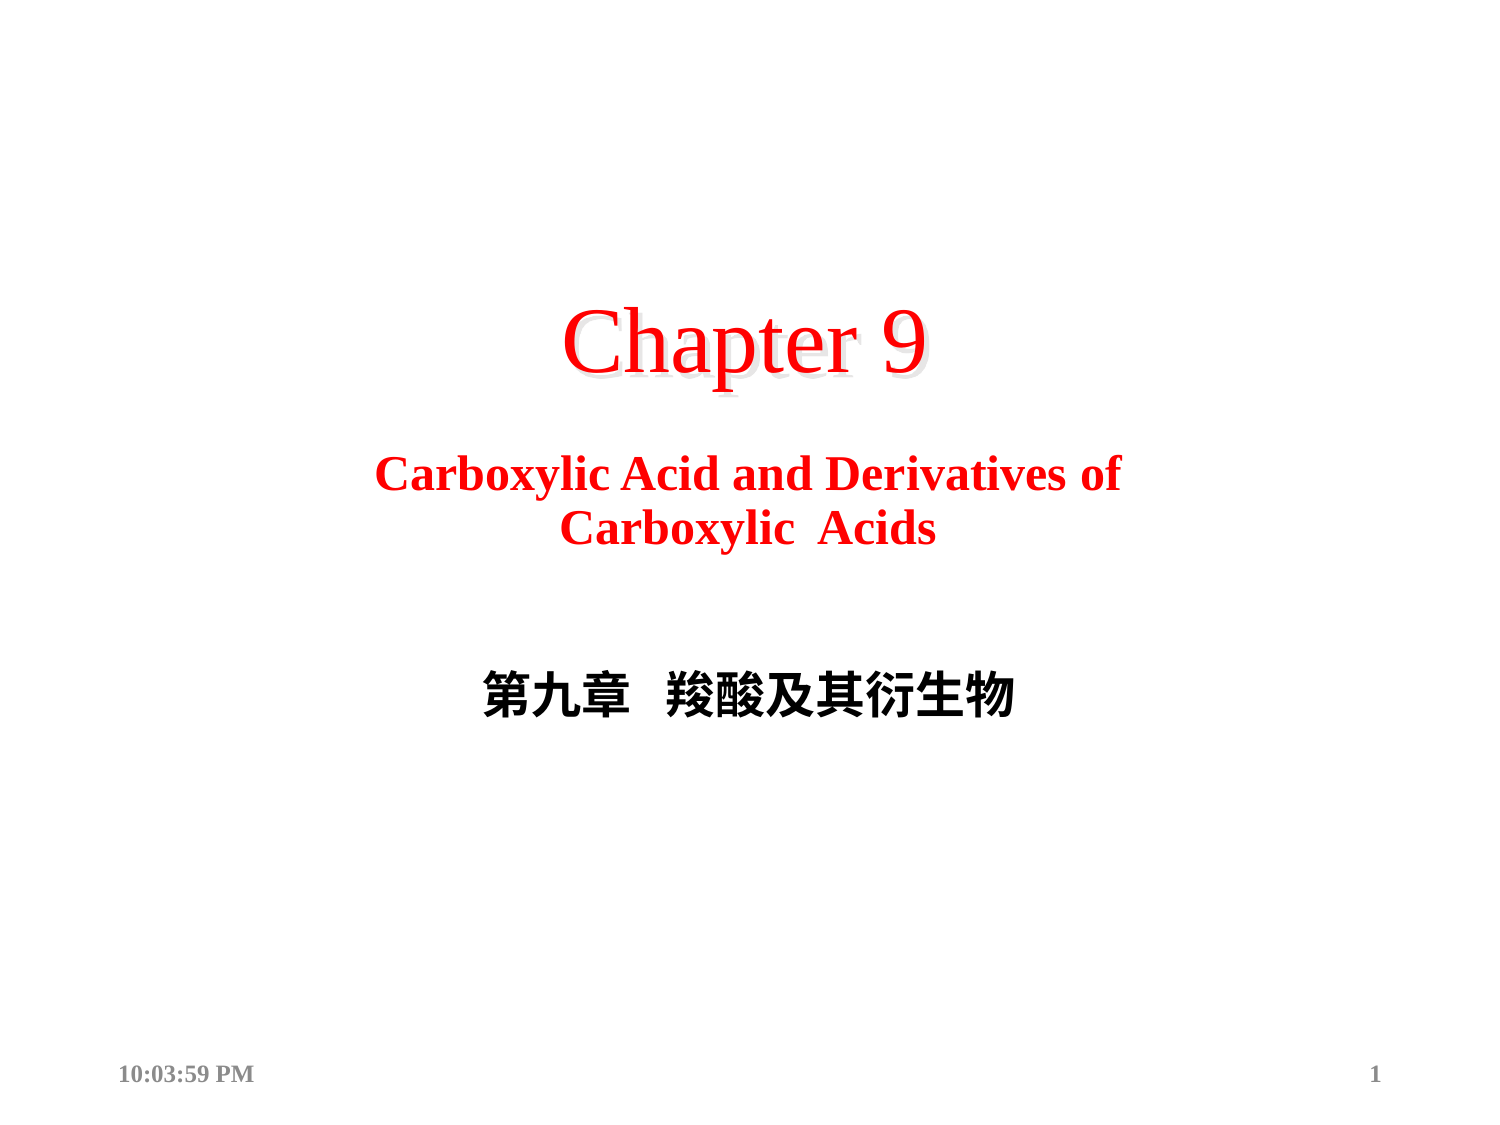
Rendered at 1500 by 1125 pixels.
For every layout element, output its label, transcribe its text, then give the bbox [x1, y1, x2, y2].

subtitle Carboxylic Acid and Derivatives of Carboxylic Acids 第九章 羧酸及其衍生物 [354, 439, 1142, 764]
title Chapter 9 [266, 220, 1223, 401]
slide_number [103, 1042, 441, 1103]
slide_number 1 [1059, 1042, 1397, 1103]
